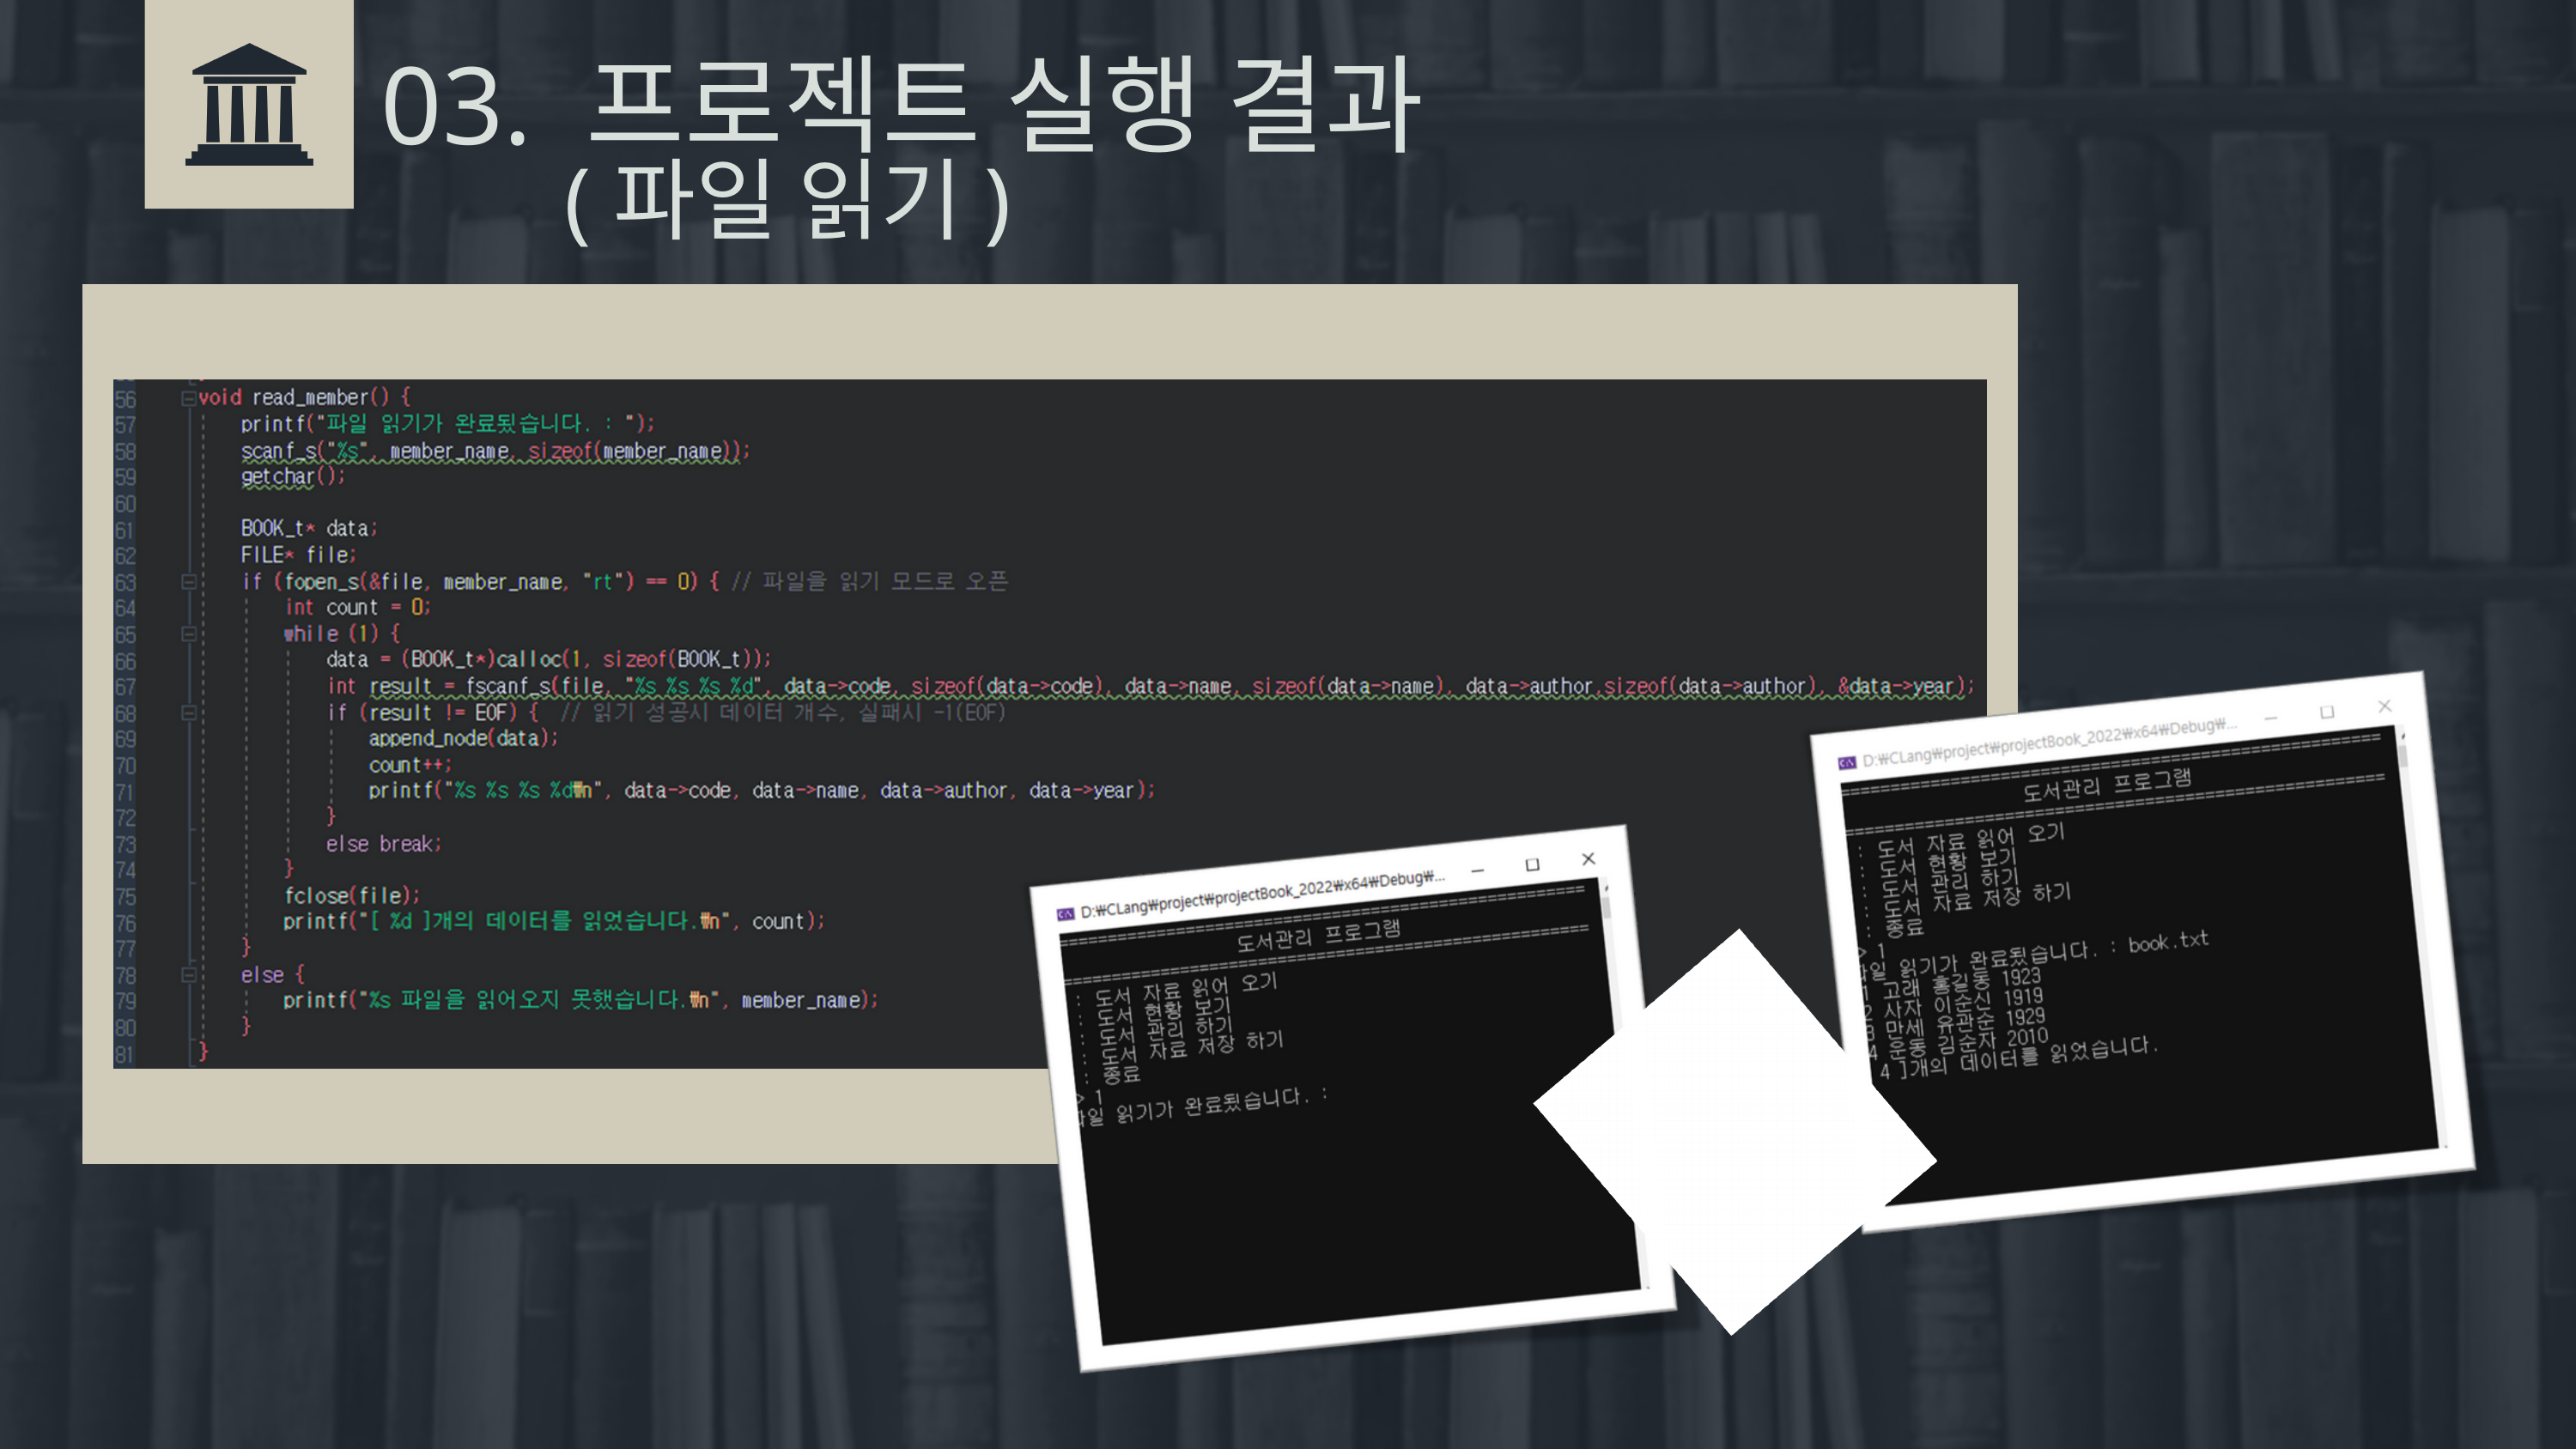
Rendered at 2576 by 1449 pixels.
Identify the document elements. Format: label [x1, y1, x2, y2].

text_box [82, 284, 2018, 1165]
picture [0, 0, 2576, 1449]
text_box [144, 0, 355, 209]
